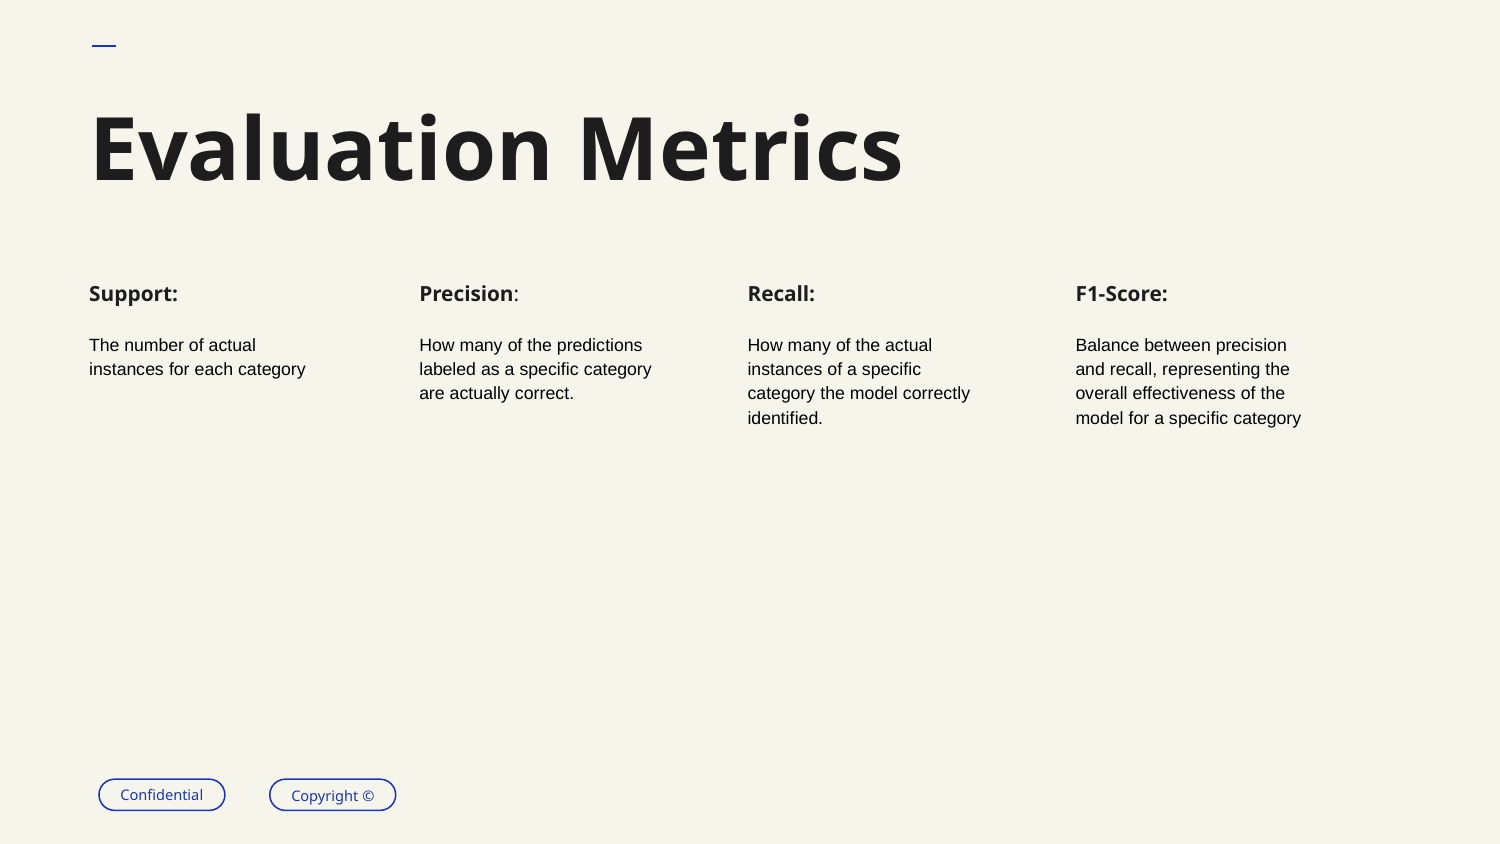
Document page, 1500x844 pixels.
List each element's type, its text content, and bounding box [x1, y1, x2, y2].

list Precision: How many of the predictions labeled as a specific category are actually correct. [404, 265, 674, 548]
title Evaluation Metrics [74, 97, 1201, 318]
list Recall: How many of the actual instances of a specific category the model correctly identified. [732, 265, 1002, 548]
list Support: The number of actual instances for each category [74, 265, 344, 548]
list F1-Score: Balance between precision and recall, representing the overall effectiveness of the model for a specific category [1060, 265, 1330, 548]
